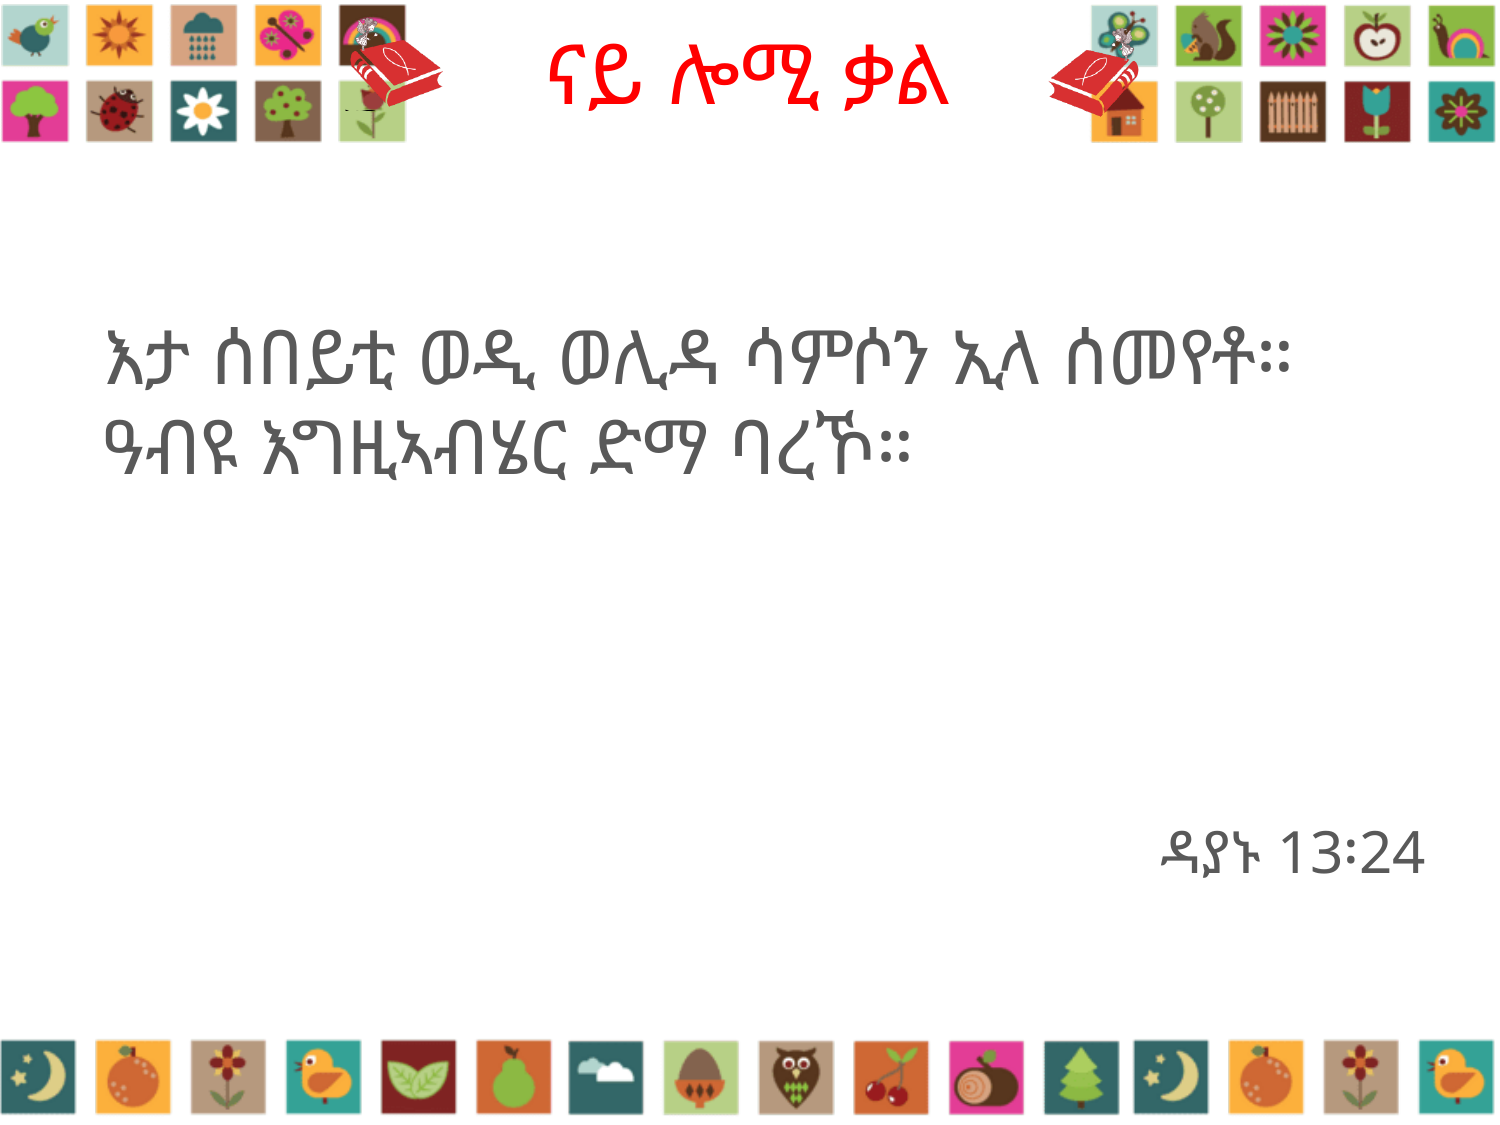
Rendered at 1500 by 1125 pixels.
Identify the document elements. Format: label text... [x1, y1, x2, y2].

picture [1016, 3, 1500, 150]
text_box እታ ሰበይቲ ወዲ ወሊዳ ሳምሶን ኢላ ሰመየቶ። ዓብዩ እግዚኣብሄር ድማ ባረኾ። [88, 302, 1436, 498]
text_box ዳያኑ 13፡24 [808, 807, 1441, 893]
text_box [0, 1028, 1500, 1118]
picture [0, 3, 475, 150]
text_box ናይ ሎሚ ቃል [425, 13, 1077, 129]
